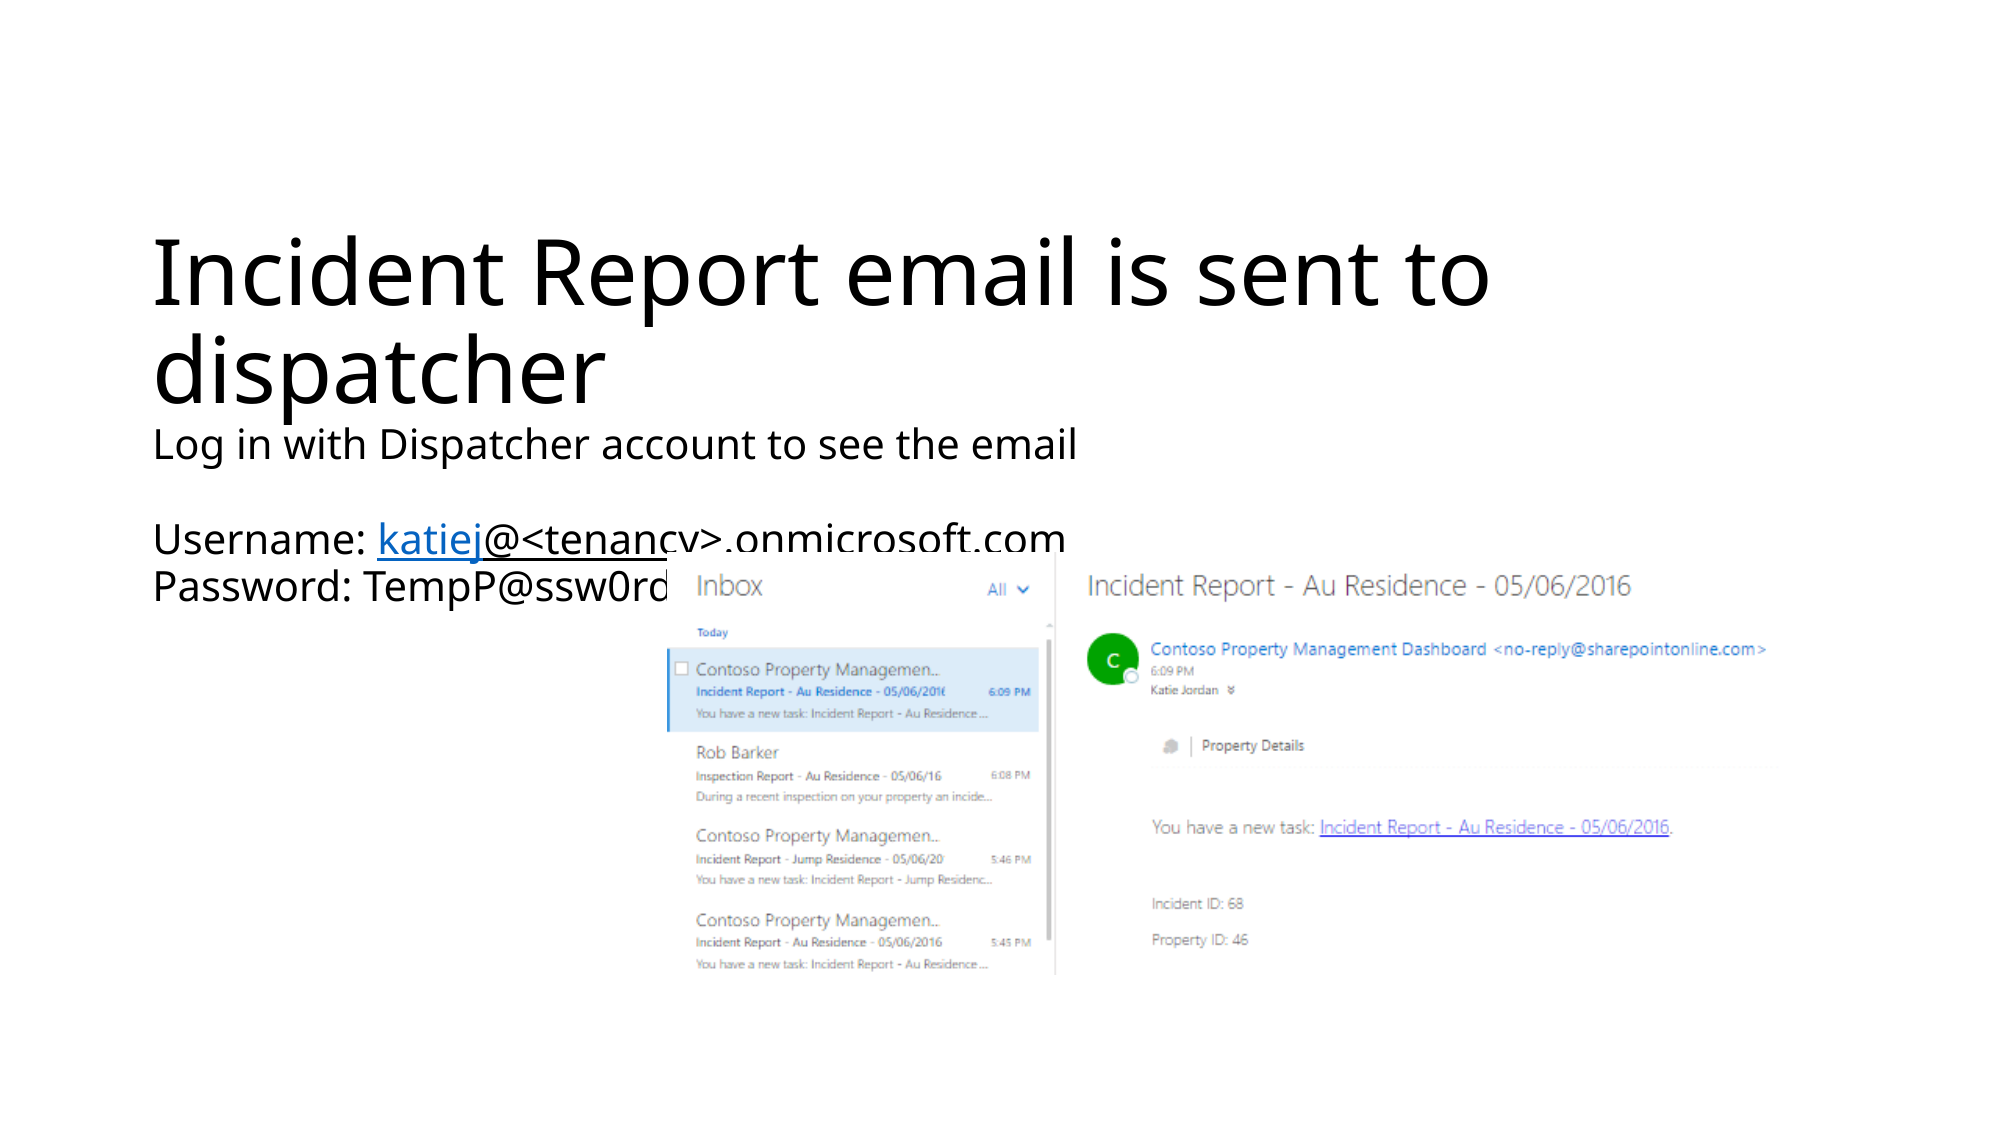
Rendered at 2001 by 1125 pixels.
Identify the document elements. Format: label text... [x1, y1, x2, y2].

picture [667, 552, 1780, 975]
title Incident Report email is sent to dispatcher Log in with Dispatcher account to see the email Username: katiej@<tenancy>.onmicrosoft.com Password: TempP@ssw0rd! [137, 59, 1863, 872]
